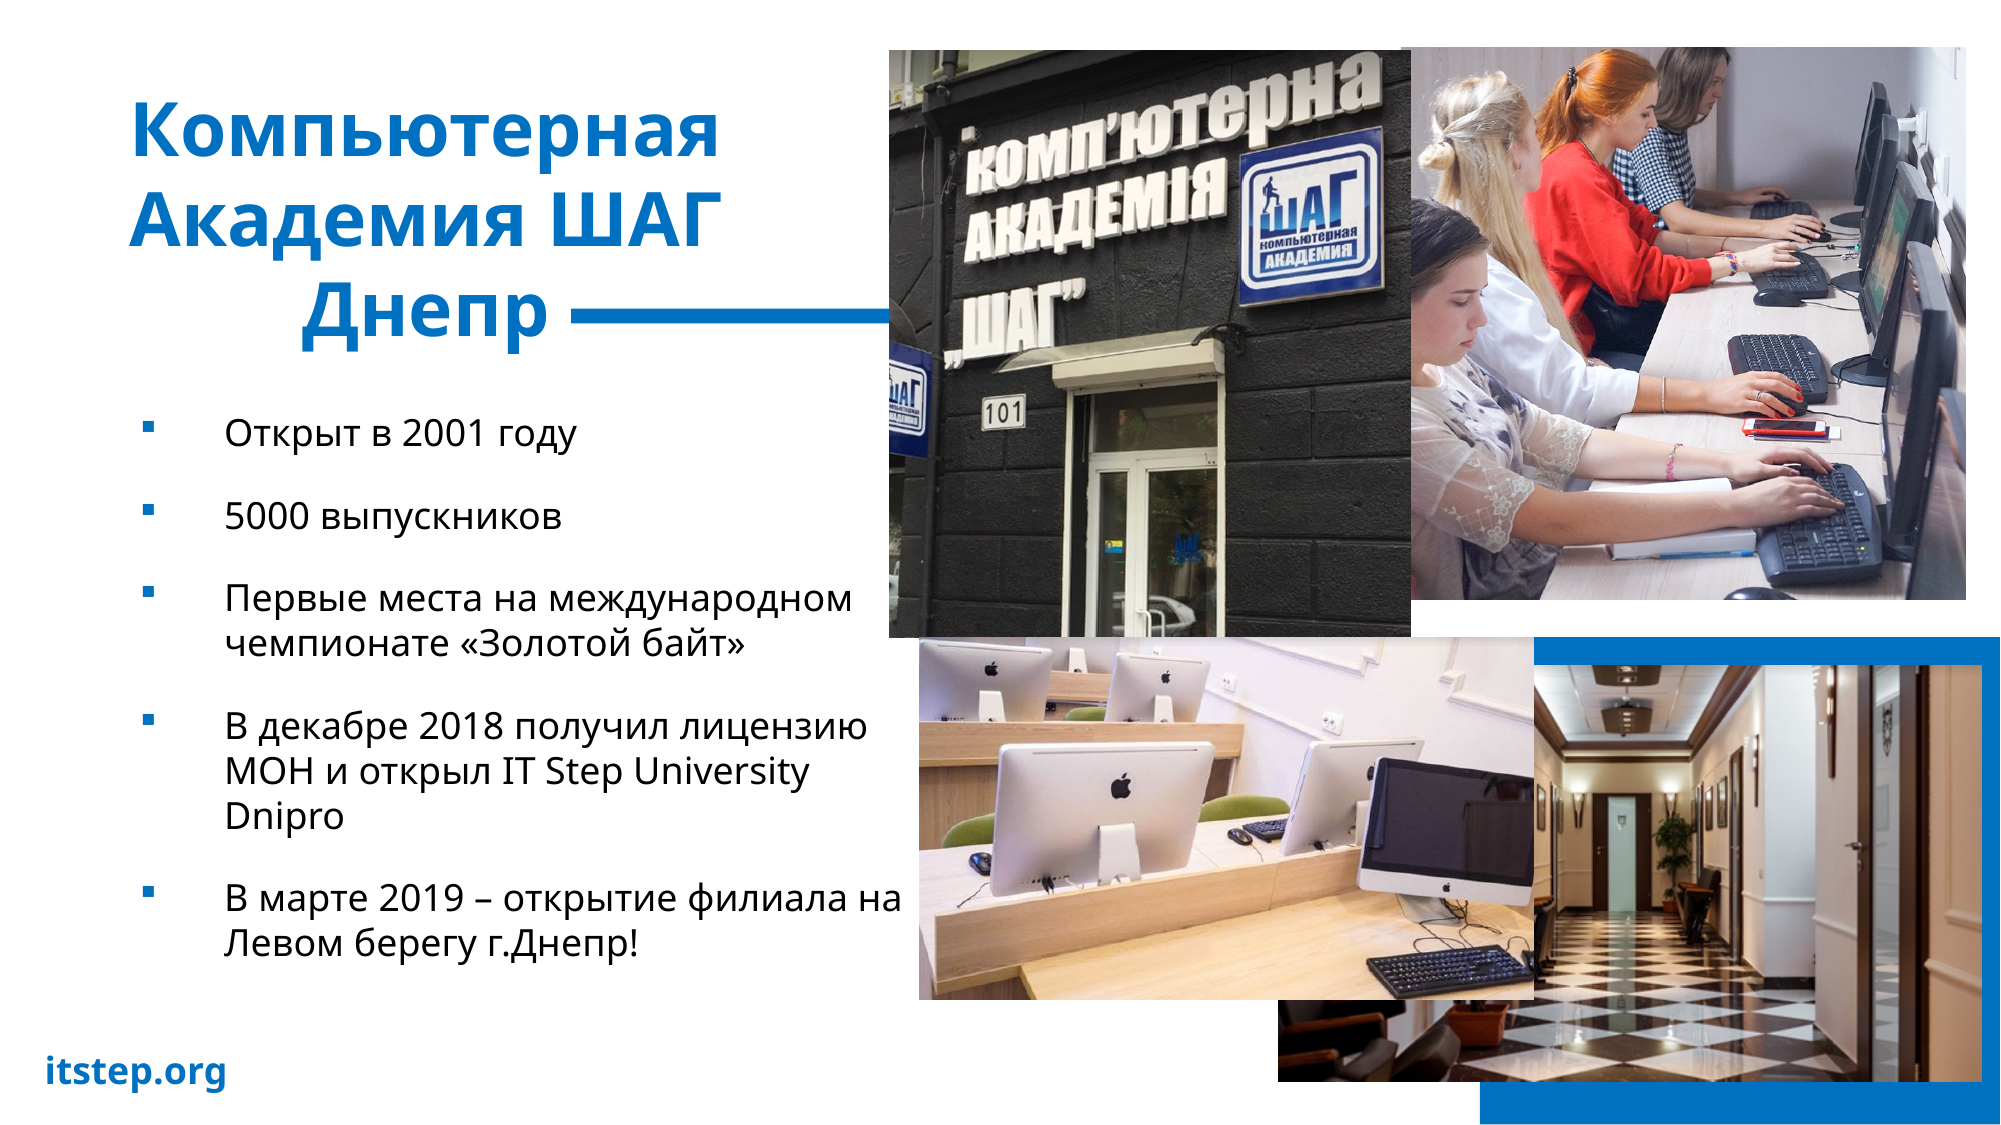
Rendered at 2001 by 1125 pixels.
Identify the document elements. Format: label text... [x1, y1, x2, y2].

text_box Компьютерная Академия ШАГ Днепр [24, 74, 827, 359]
picture [888, 47, 1982, 1082]
text_box Открыт в 2001 году 5000 выпускников Первые места на международном чемпионате «Золотой байт» В декабре 2018 получил лицензию МОН и открыл IT Step University Dnipro В марте 2019 – открытие филиала на Левом берегу г.Днепр! [124, 401, 919, 972]
text_box [1479, 636, 2000, 1125]
text_box [570, 308, 888, 324]
